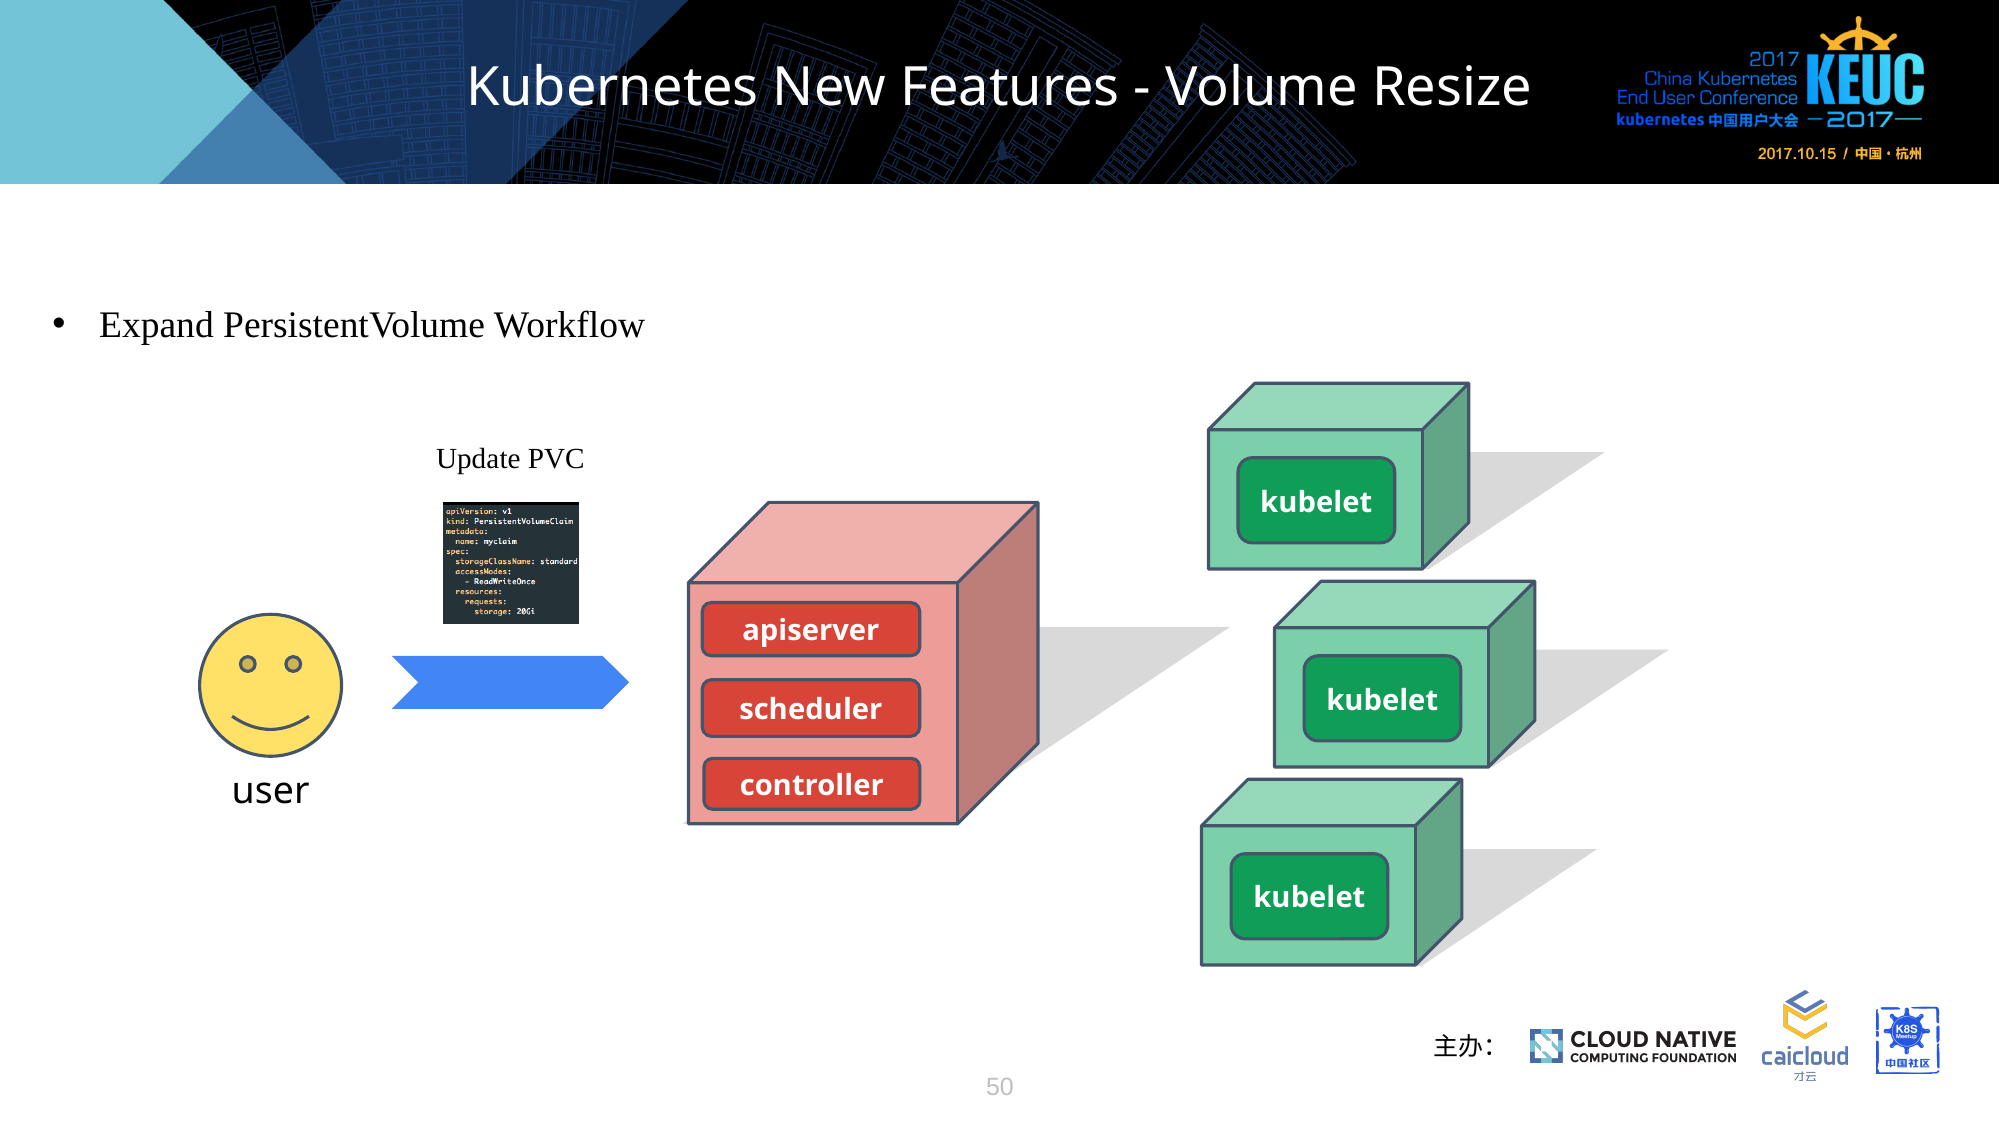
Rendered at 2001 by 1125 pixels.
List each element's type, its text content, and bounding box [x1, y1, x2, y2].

text_box kubelet [1304, 655, 1461, 741]
text_box user [216, 758, 325, 819]
text_box kubelet [1238, 457, 1395, 543]
picture [1762, 990, 1848, 1070]
picture [1530, 1029, 1736, 1063]
title Kubernetes New Features - Volume Resize [0, 51, 2000, 145]
text_box scheduler [702, 679, 920, 737]
picture [0, 0, 1999, 51]
text_box [1201, 779, 1462, 966]
text_box [1007, 626, 1231, 776]
text_box [1208, 383, 1469, 569]
text_box apiserver [702, 602, 920, 656]
picture [1876, 1006, 1940, 1070]
text_box [199, 614, 342, 757]
text_box Update PVC [421, 431, 600, 482]
text_box [1490, 649, 1669, 767]
text_box [391, 655, 630, 709]
text_box controller [703, 758, 920, 810]
picture [0, 145, 1999, 184]
text_box [688, 502, 1039, 824]
text_box kubelet [1231, 853, 1388, 939]
text_box [1274, 581, 1535, 768]
text_box [1424, 452, 1605, 569]
slide_number 50 [0, 1070, 2000, 1101]
text_box [1416, 849, 1598, 966]
text_box Expand PersistentVolume Workflow [37, 270, 1962, 353]
picture [443, 502, 579, 624]
